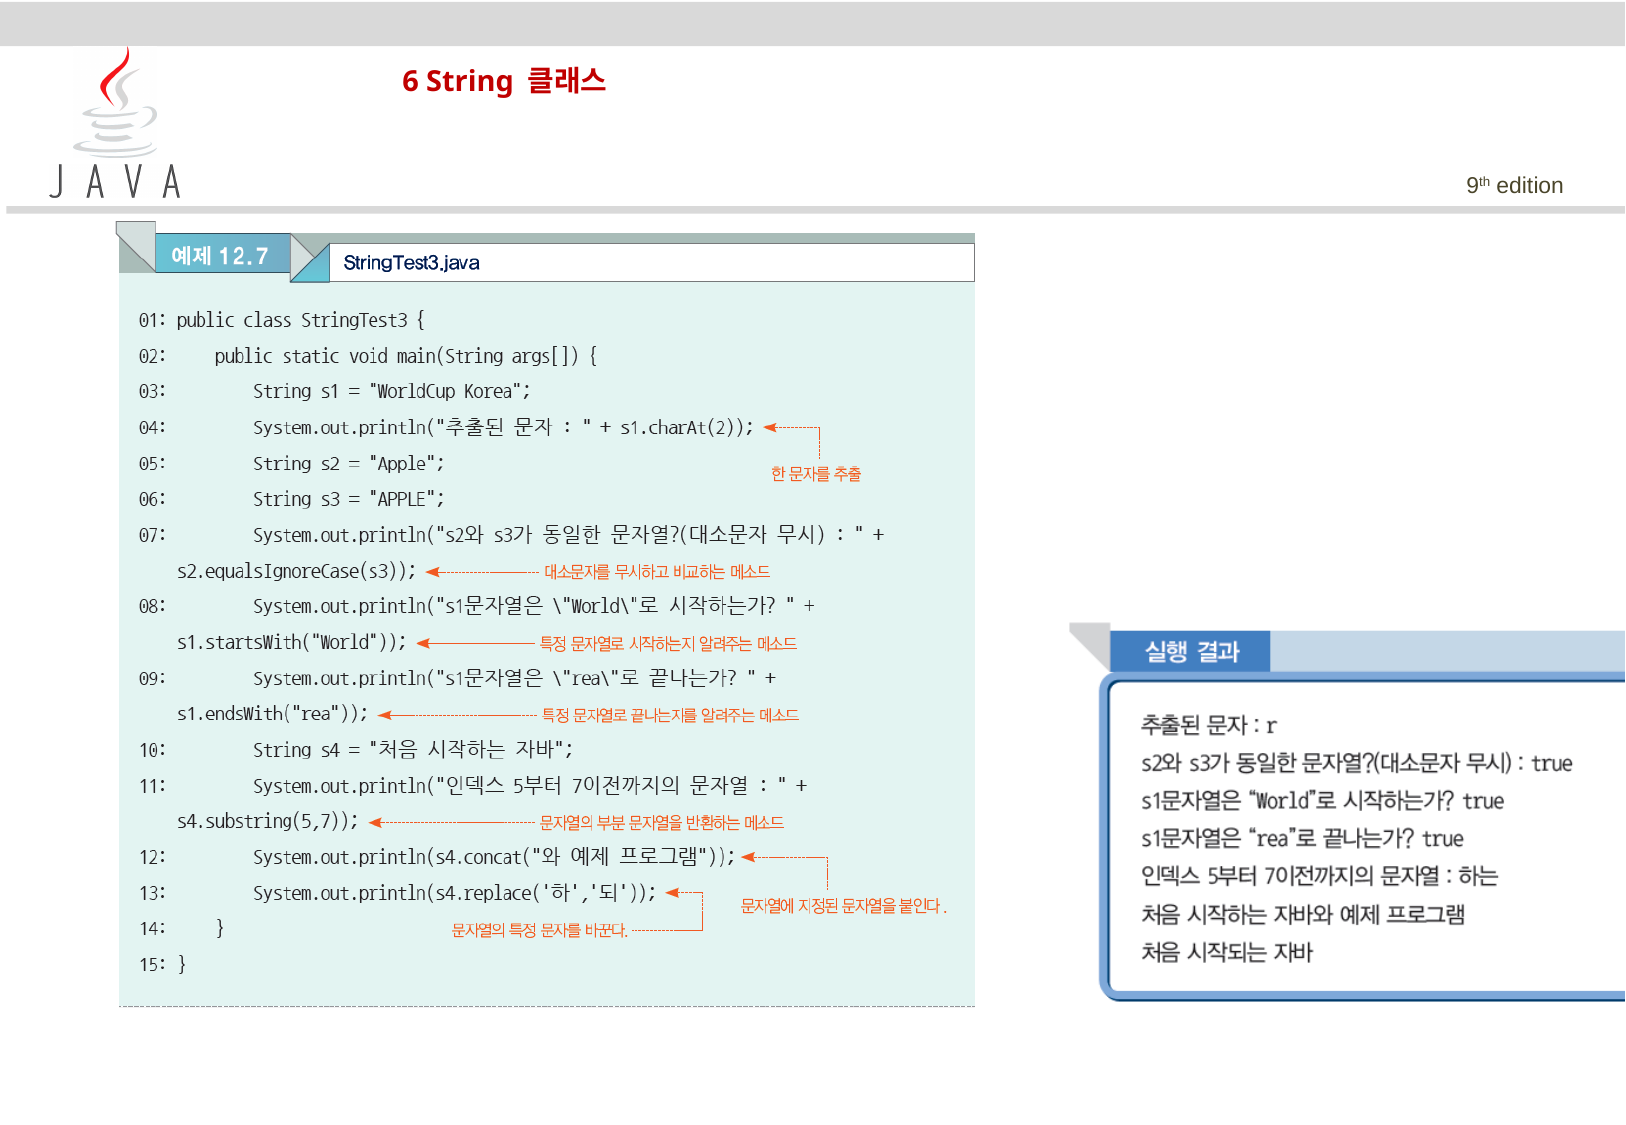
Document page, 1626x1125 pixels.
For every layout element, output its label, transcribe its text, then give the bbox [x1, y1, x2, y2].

picture [112, 216, 984, 1008]
picture [73, 46, 157, 158]
picture [49, 164, 180, 198]
picture [1065, 612, 1625, 1024]
title 6 String 클래스 [387, 54, 1393, 105]
